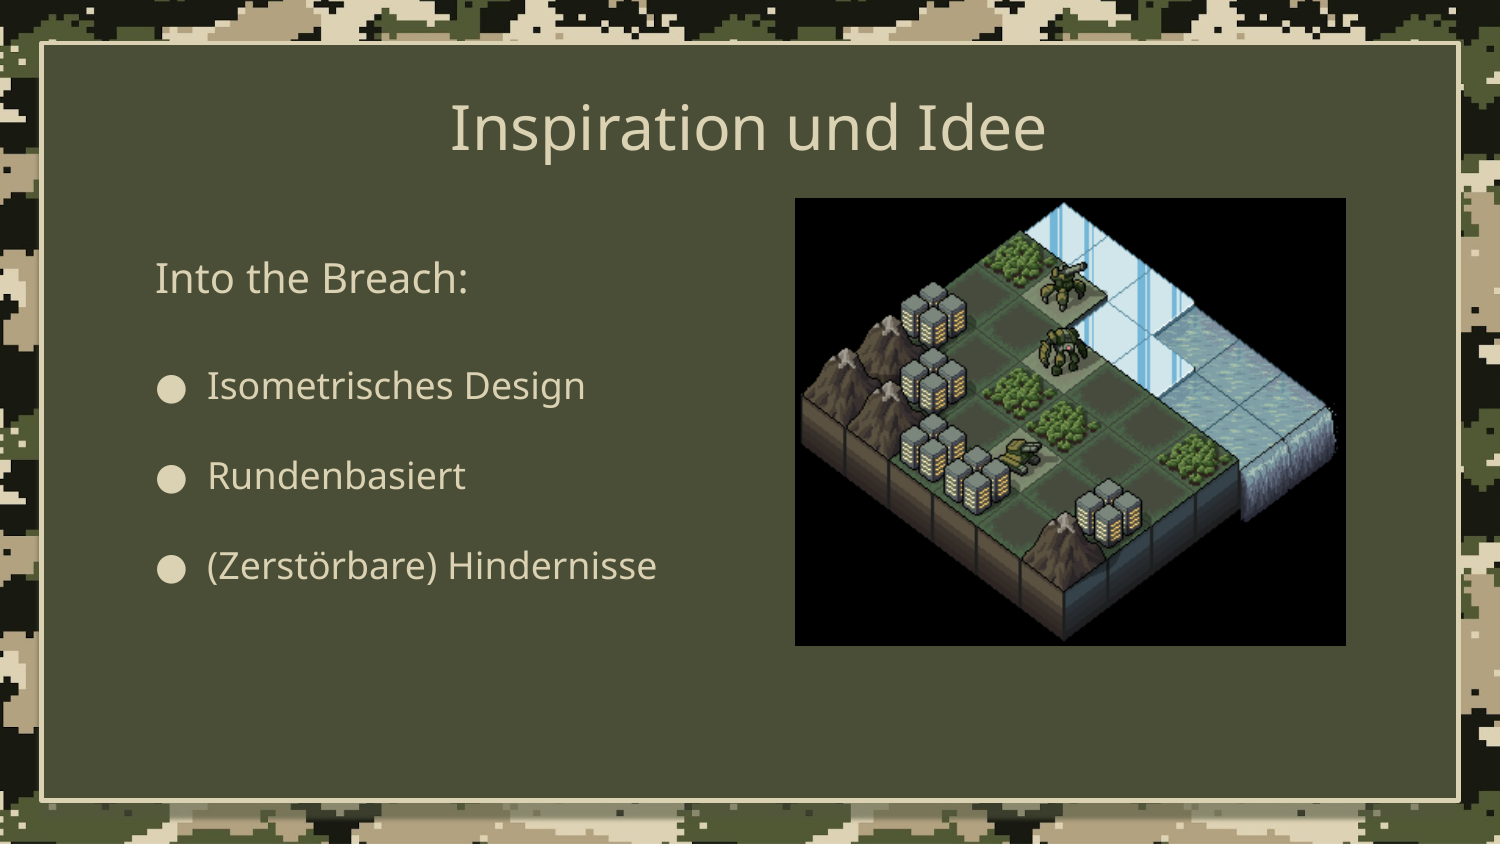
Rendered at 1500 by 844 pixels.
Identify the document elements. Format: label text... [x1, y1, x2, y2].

title Inspiration und Idee [118, 72, 1382, 167]
subtitle Into the Breach: Isometrisches Design Rundenbasiert (Zerstörbare) Hindernisse [116, 187, 1381, 756]
picture [0, 0, 1500, 844]
